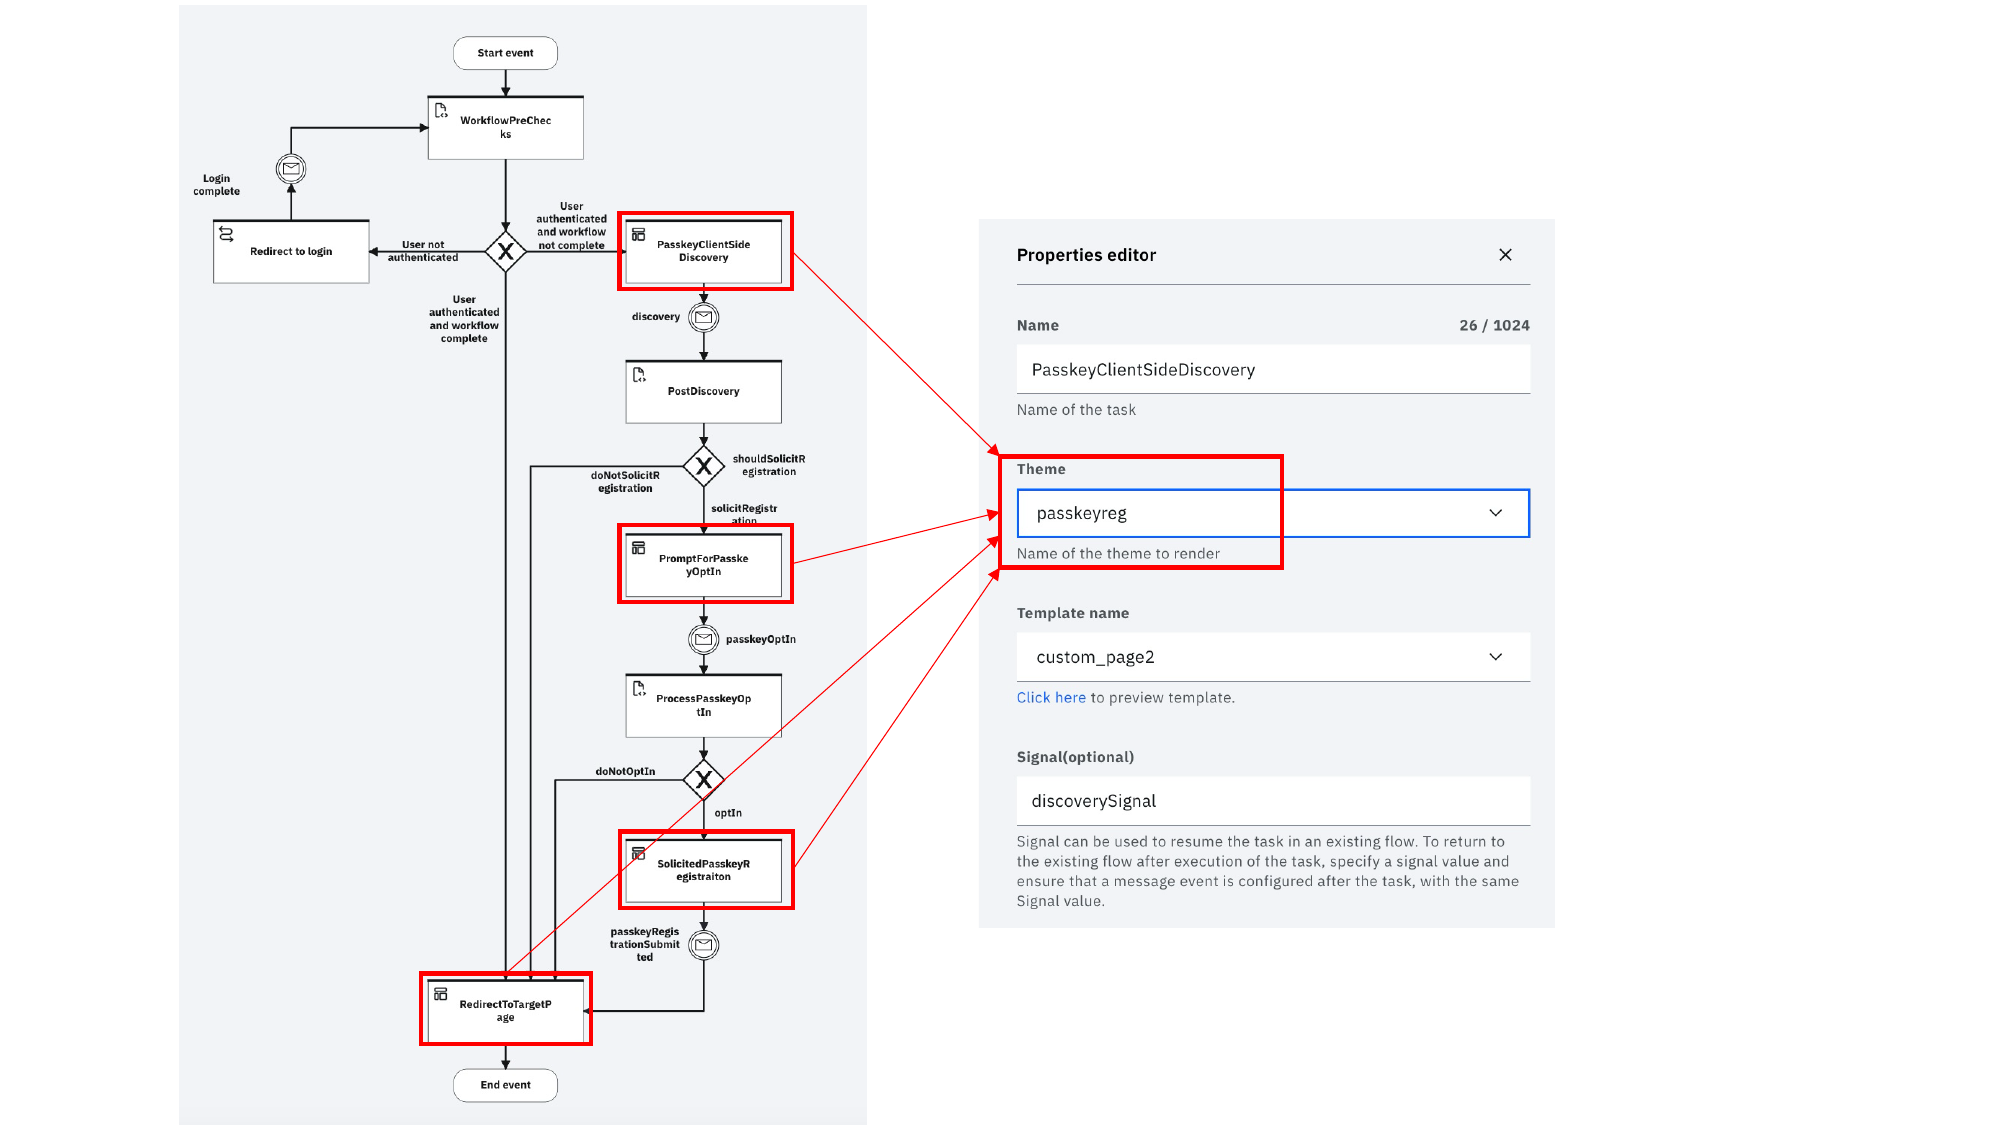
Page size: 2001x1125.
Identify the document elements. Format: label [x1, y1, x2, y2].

picture [179, 5, 867, 1125]
text_box [791, 251, 1000, 457]
text_box [792, 567, 1000, 870]
text_box [505, 535, 1000, 974]
picture [978, 219, 1555, 928]
text_box [791, 512, 1000, 535]
